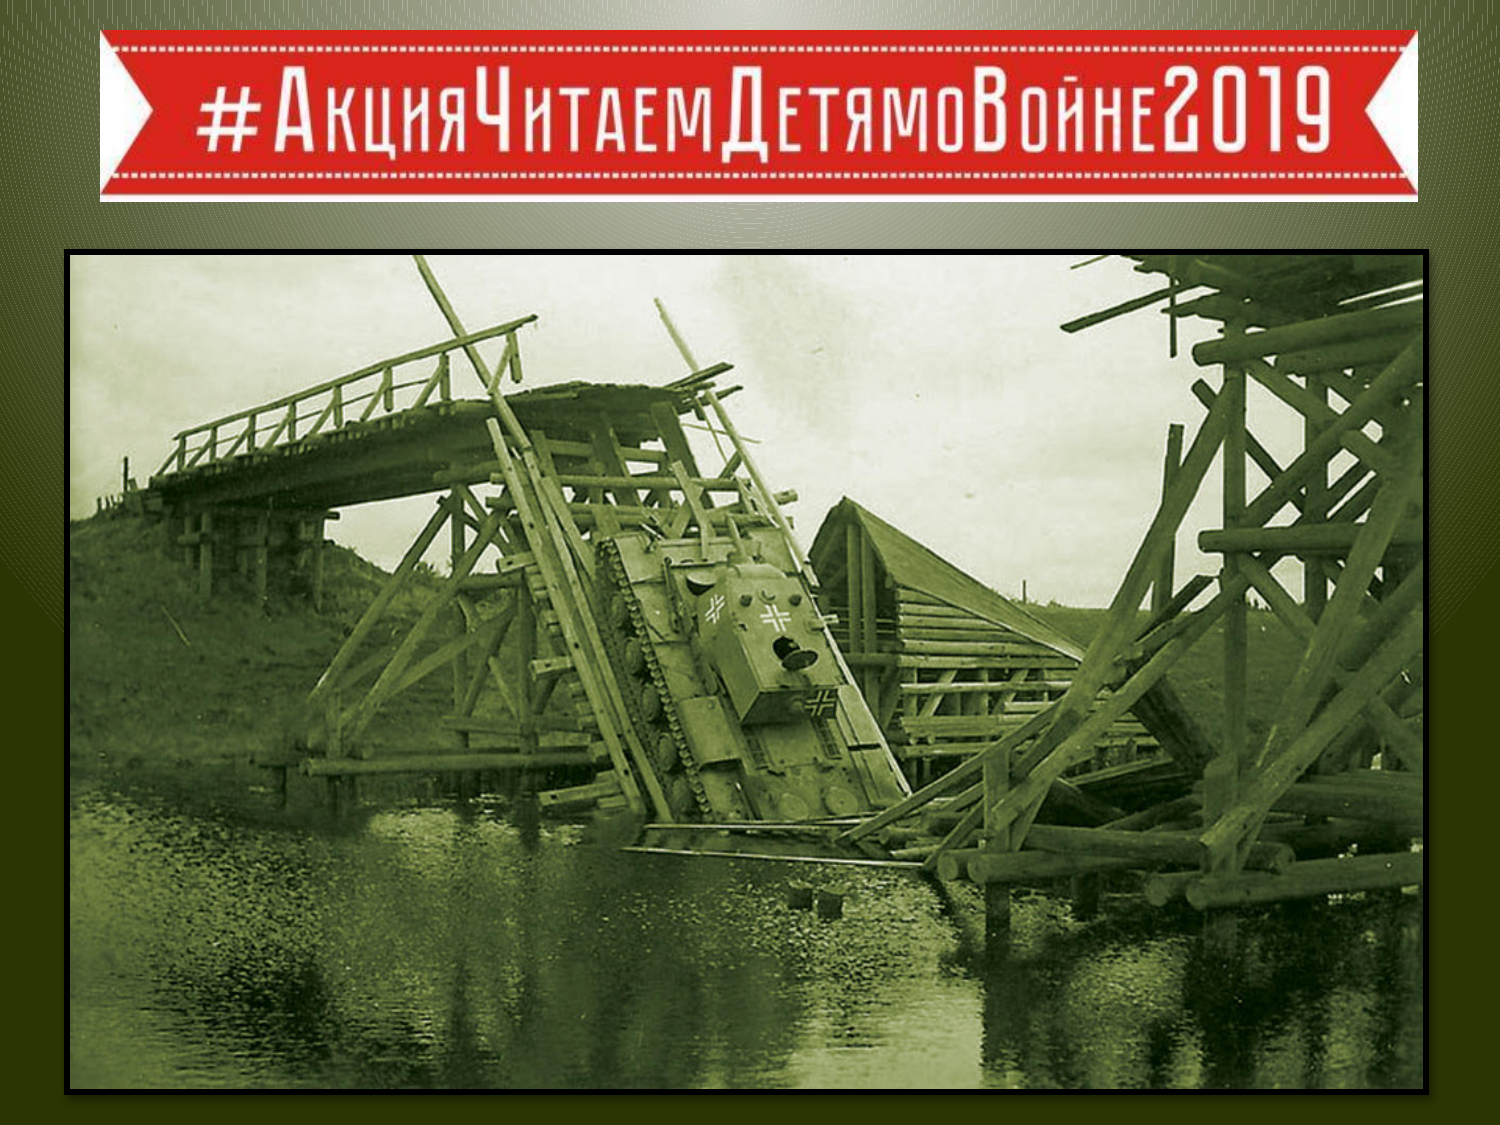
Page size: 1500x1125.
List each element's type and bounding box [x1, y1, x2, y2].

picture [69, 255, 1424, 1090]
picture [100, 30, 1418, 202]
